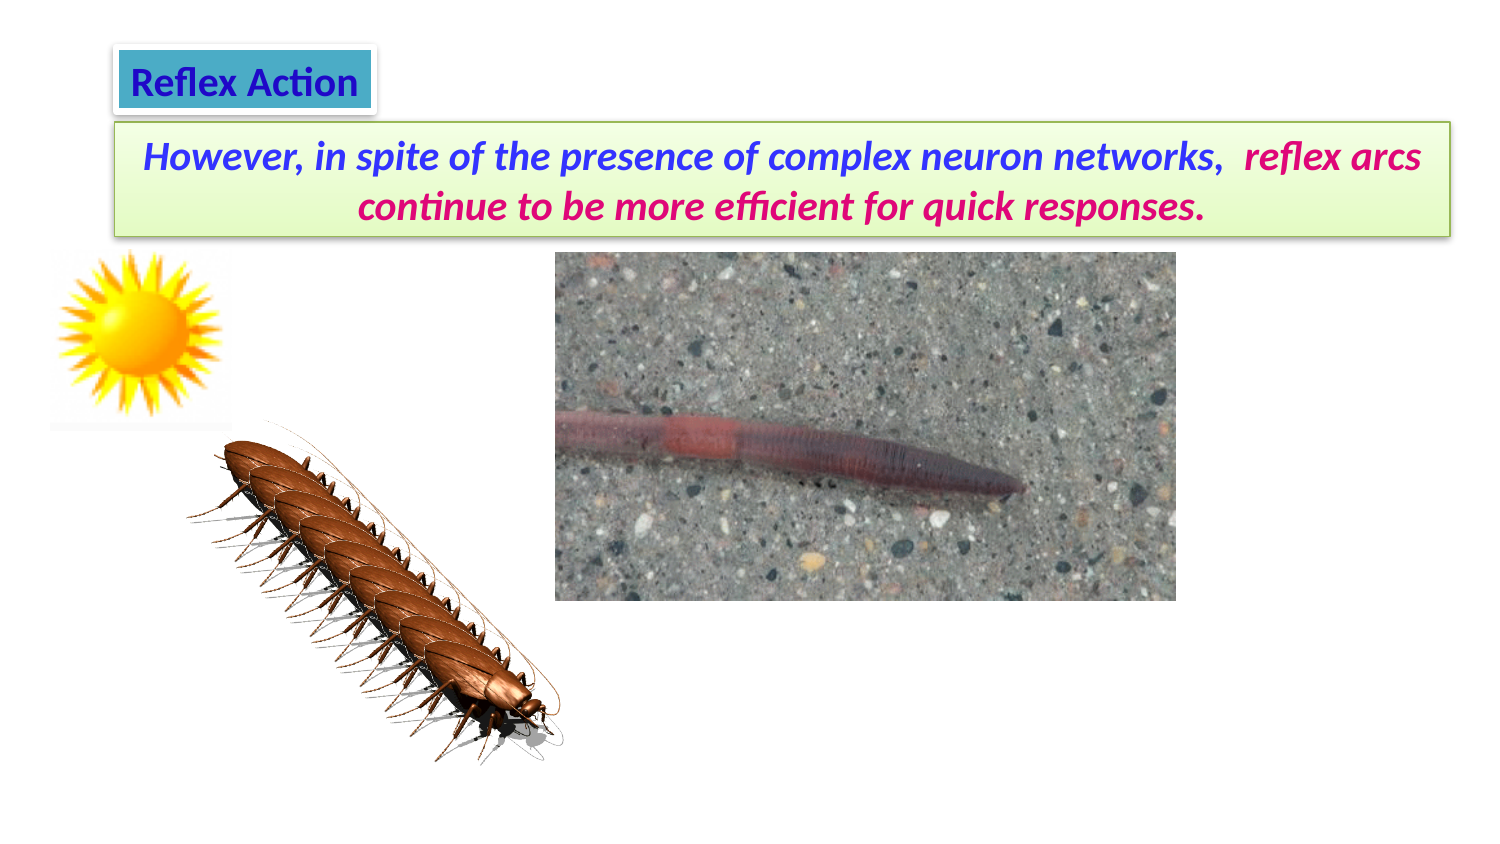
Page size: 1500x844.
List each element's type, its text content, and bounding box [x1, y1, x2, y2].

text_box Reflex Action [113, 44, 377, 115]
text_box However, in spite of the presence of complex neuron networks, reflex arcs continue to be more efficient for quick responses. [114, 121, 1451, 237]
picture [49, 249, 1176, 792]
